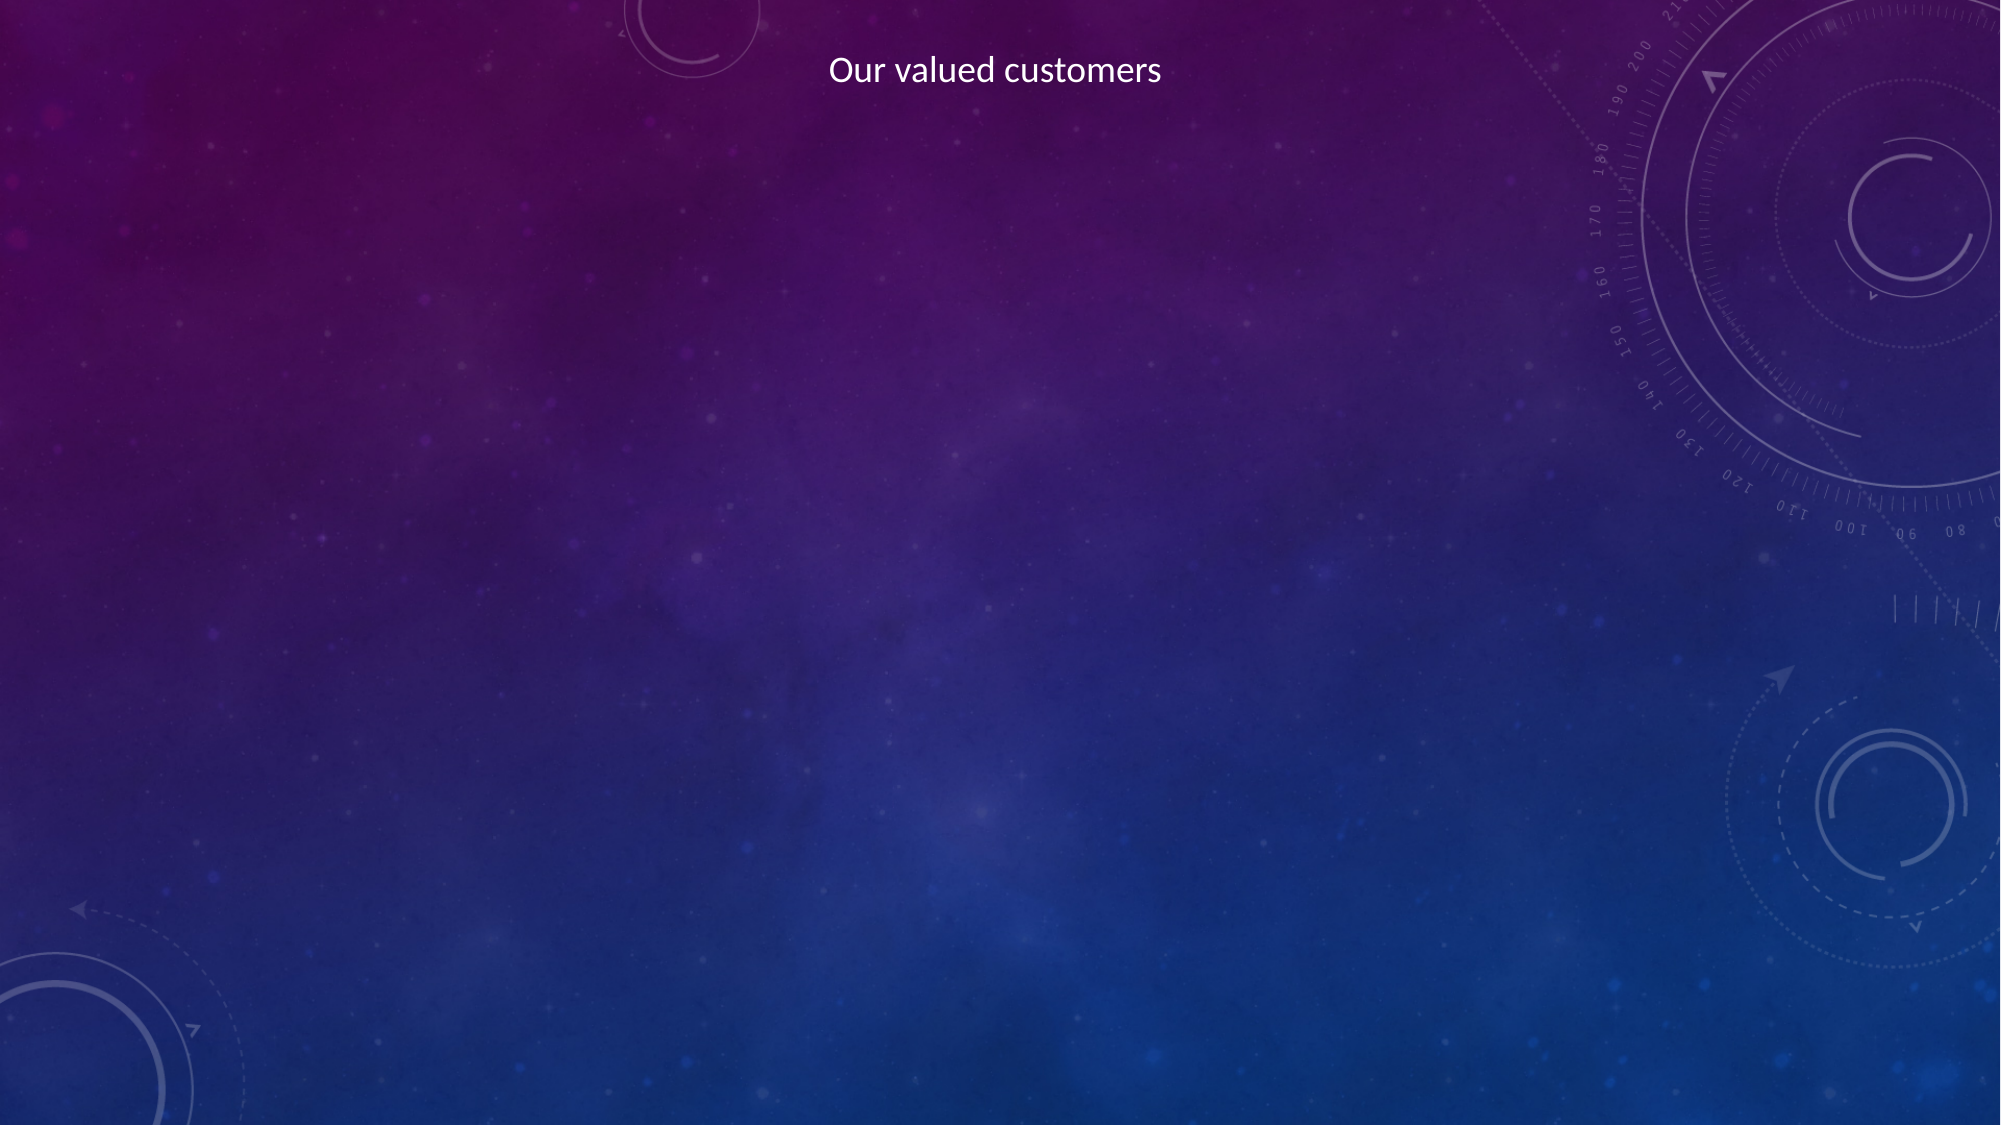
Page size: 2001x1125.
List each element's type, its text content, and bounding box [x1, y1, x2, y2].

picture [0, 0, 2001, 1125]
text_box Our valued customers [814, 37, 1544, 98]
